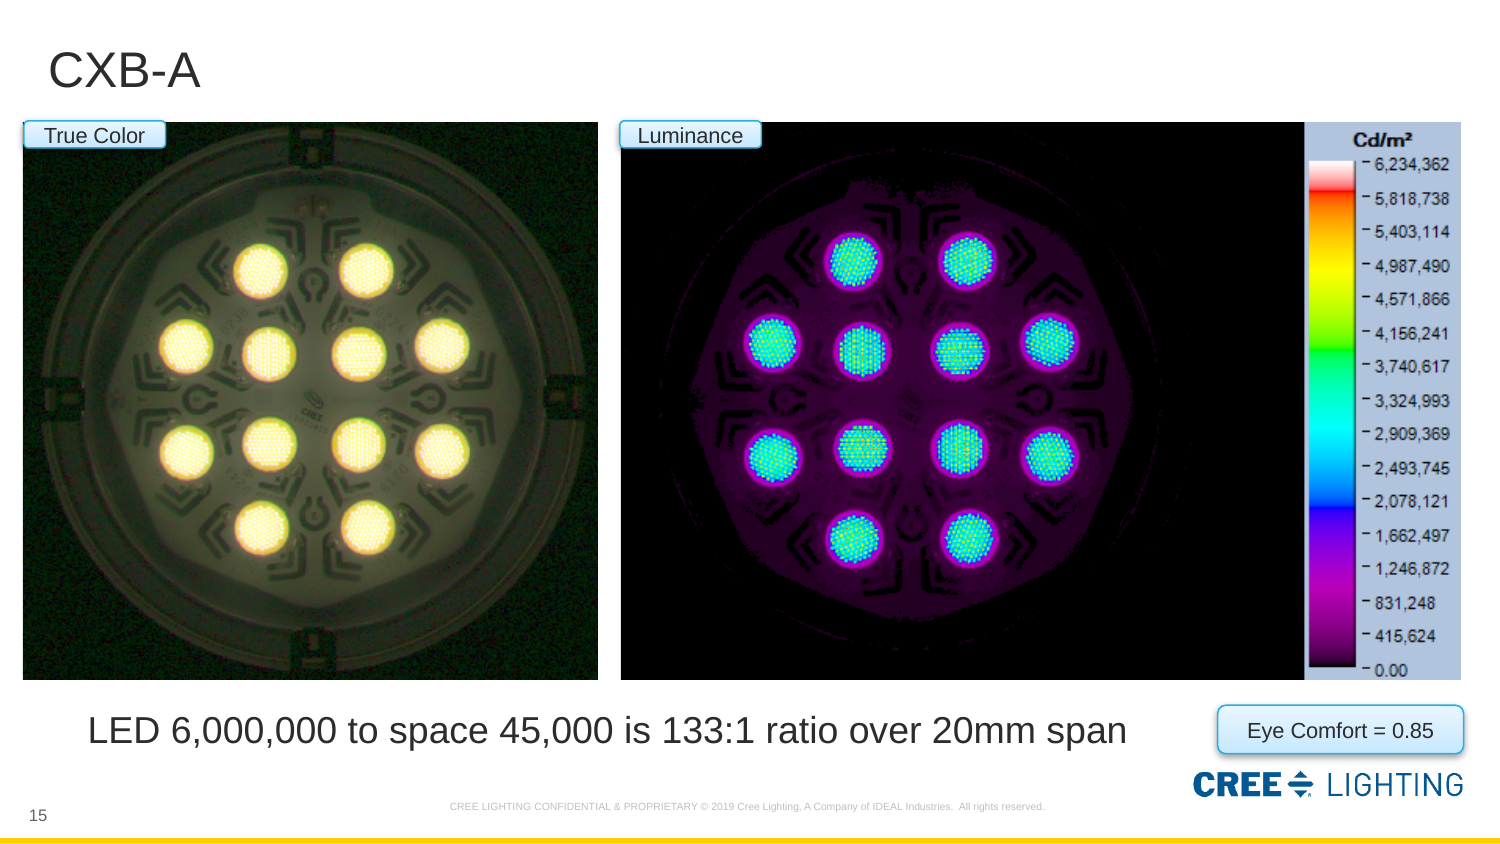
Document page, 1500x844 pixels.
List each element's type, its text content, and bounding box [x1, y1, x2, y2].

text_box Eye Comfort = 0.85 [1216, 704, 1465, 755]
list LED 6,000,000 to space 45,000 is 133:1 ratio over 20mm span [72, 698, 1423, 754]
title CXB-A [33, 30, 1371, 93]
picture [620, 122, 1462, 680]
picture [22, 122, 599, 680]
picture [1169, 747, 1486, 820]
